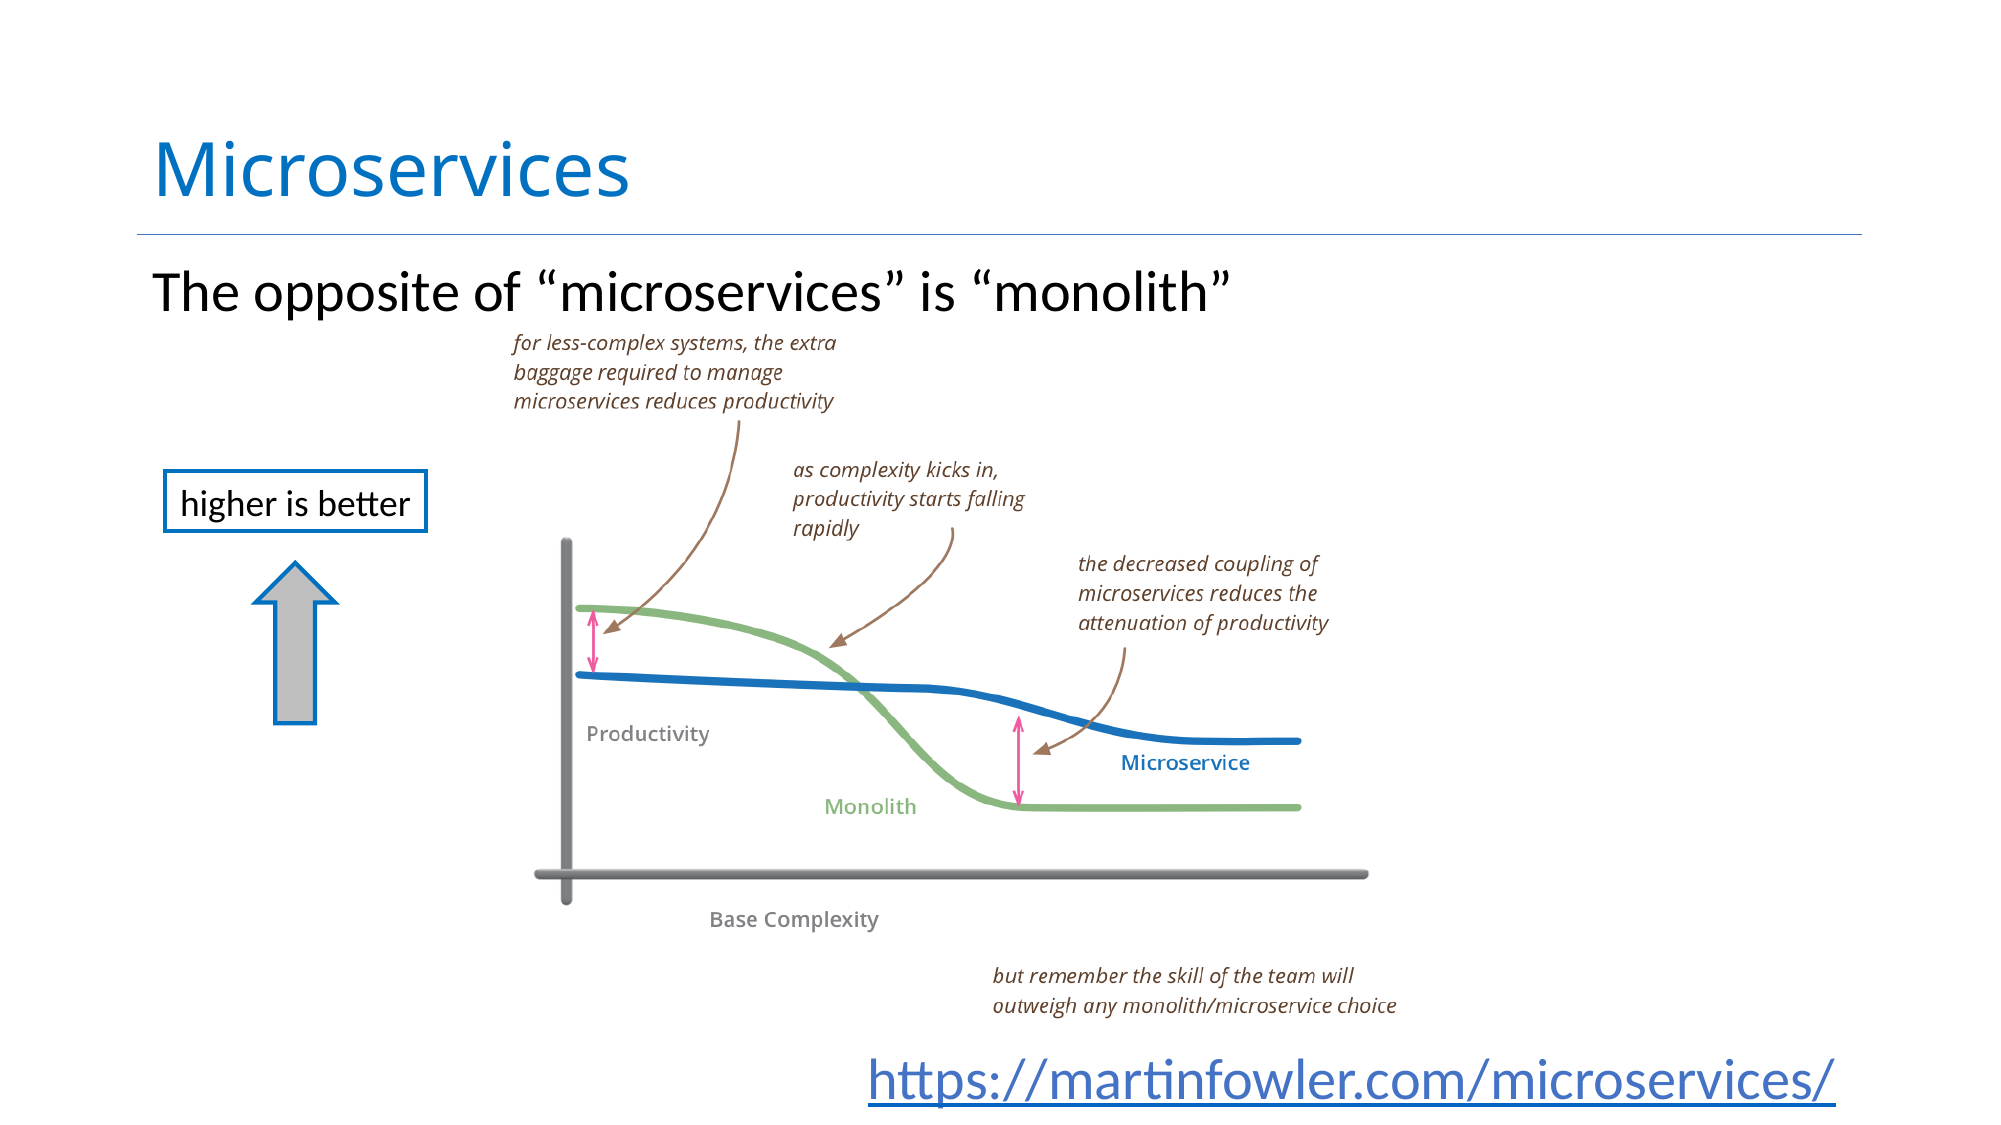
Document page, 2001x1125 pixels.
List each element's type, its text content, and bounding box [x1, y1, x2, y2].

text_box higher is better [165, 471, 427, 532]
text_box [255, 562, 335, 724]
title Microservices [137, 3, 1863, 221]
text_box https://martinfowler.com/microservices/ [852, 1027, 1891, 1125]
list The opposite of “microservices” is “monolith” [137, 246, 1432, 960]
picture [506, 320, 1403, 1025]
